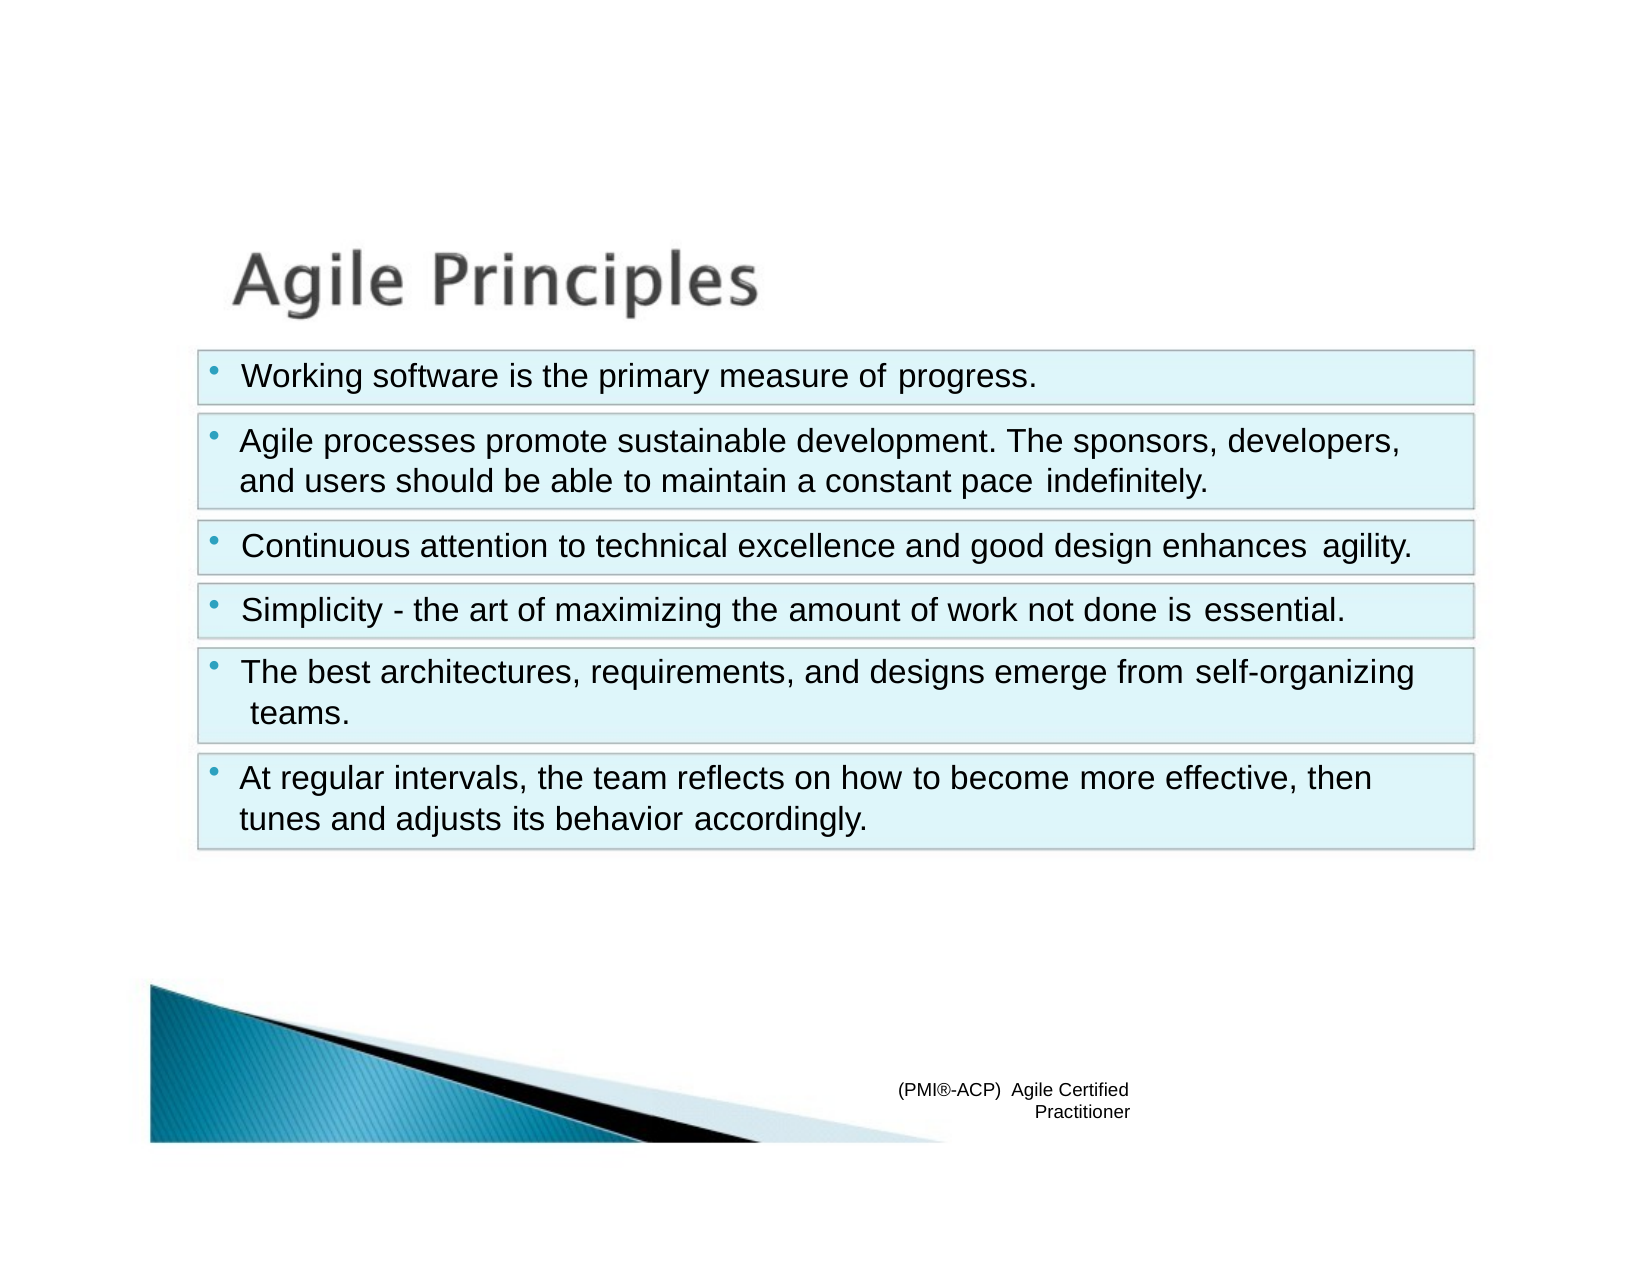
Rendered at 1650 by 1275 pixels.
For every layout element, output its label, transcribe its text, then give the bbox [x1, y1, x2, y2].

text_box (PMI®-ACP) Agile Certified Practitioner [895, 1076, 1134, 1123]
text_box Working software is the primary measure of progress. Agile processes promote sustainable development. The sponsors, developers, and users should be able to maintain a constant pace indefinitely. Continuous attention to technical excellence and good design enhances agility. Simplicity - the art of maximizing the amount of work not done is essential. The best architectures, requirements, and designs emerge from self-organizing teams. At regular intervals, the team reflects on how to become more effective, then tunes and adjusts its behavior accordingly. [208, 352, 1426, 838]
text_box [83, 64, 1567, 1209]
